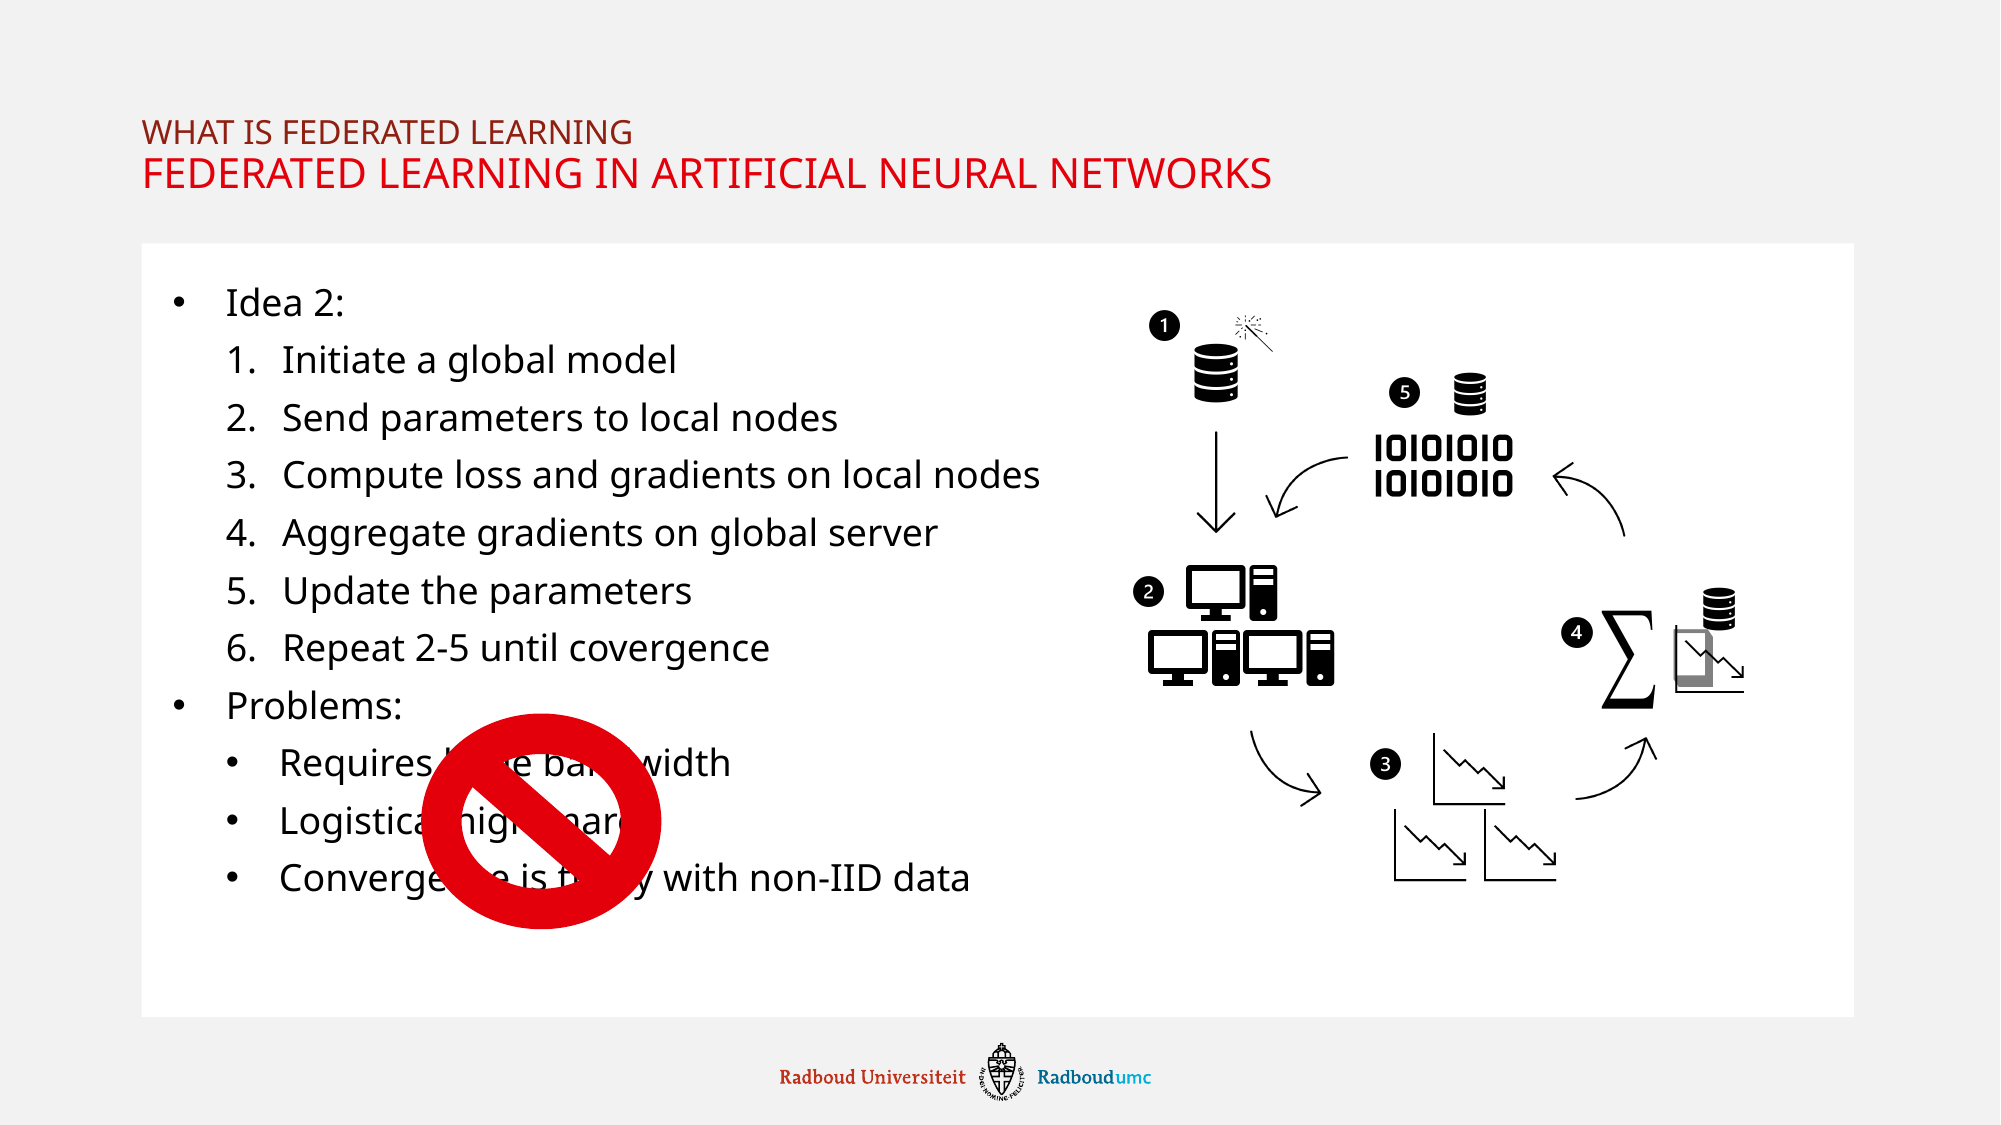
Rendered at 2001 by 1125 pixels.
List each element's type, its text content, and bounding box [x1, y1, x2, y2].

text_box [419, 711, 664, 932]
picture [1144, 306, 1274, 410]
list Idea 2: Initiate a global model Send parameters to local nodes Compute loss and gradients on local nodes Aggregate gradients on global server Update the parameters Repeat 2-5 until covergence Problems: Requires large bandwidth Logistical nightmare Convergence is tricky with non-IID data [172, 278, 1185, 929]
picture [1557, 612, 1597, 652]
picture [1129, 545, 1354, 835]
list What is federated learning [141, 111, 1859, 147]
picture [1385, 373, 1425, 413]
title Federated learning in artificial Neural networks [141, 147, 1855, 195]
picture [1443, 367, 1497, 421]
picture [1366, 744, 1405, 784]
picture [1661, 582, 1758, 708]
picture [1158, 417, 1663, 574]
picture [1379, 702, 1681, 896]
